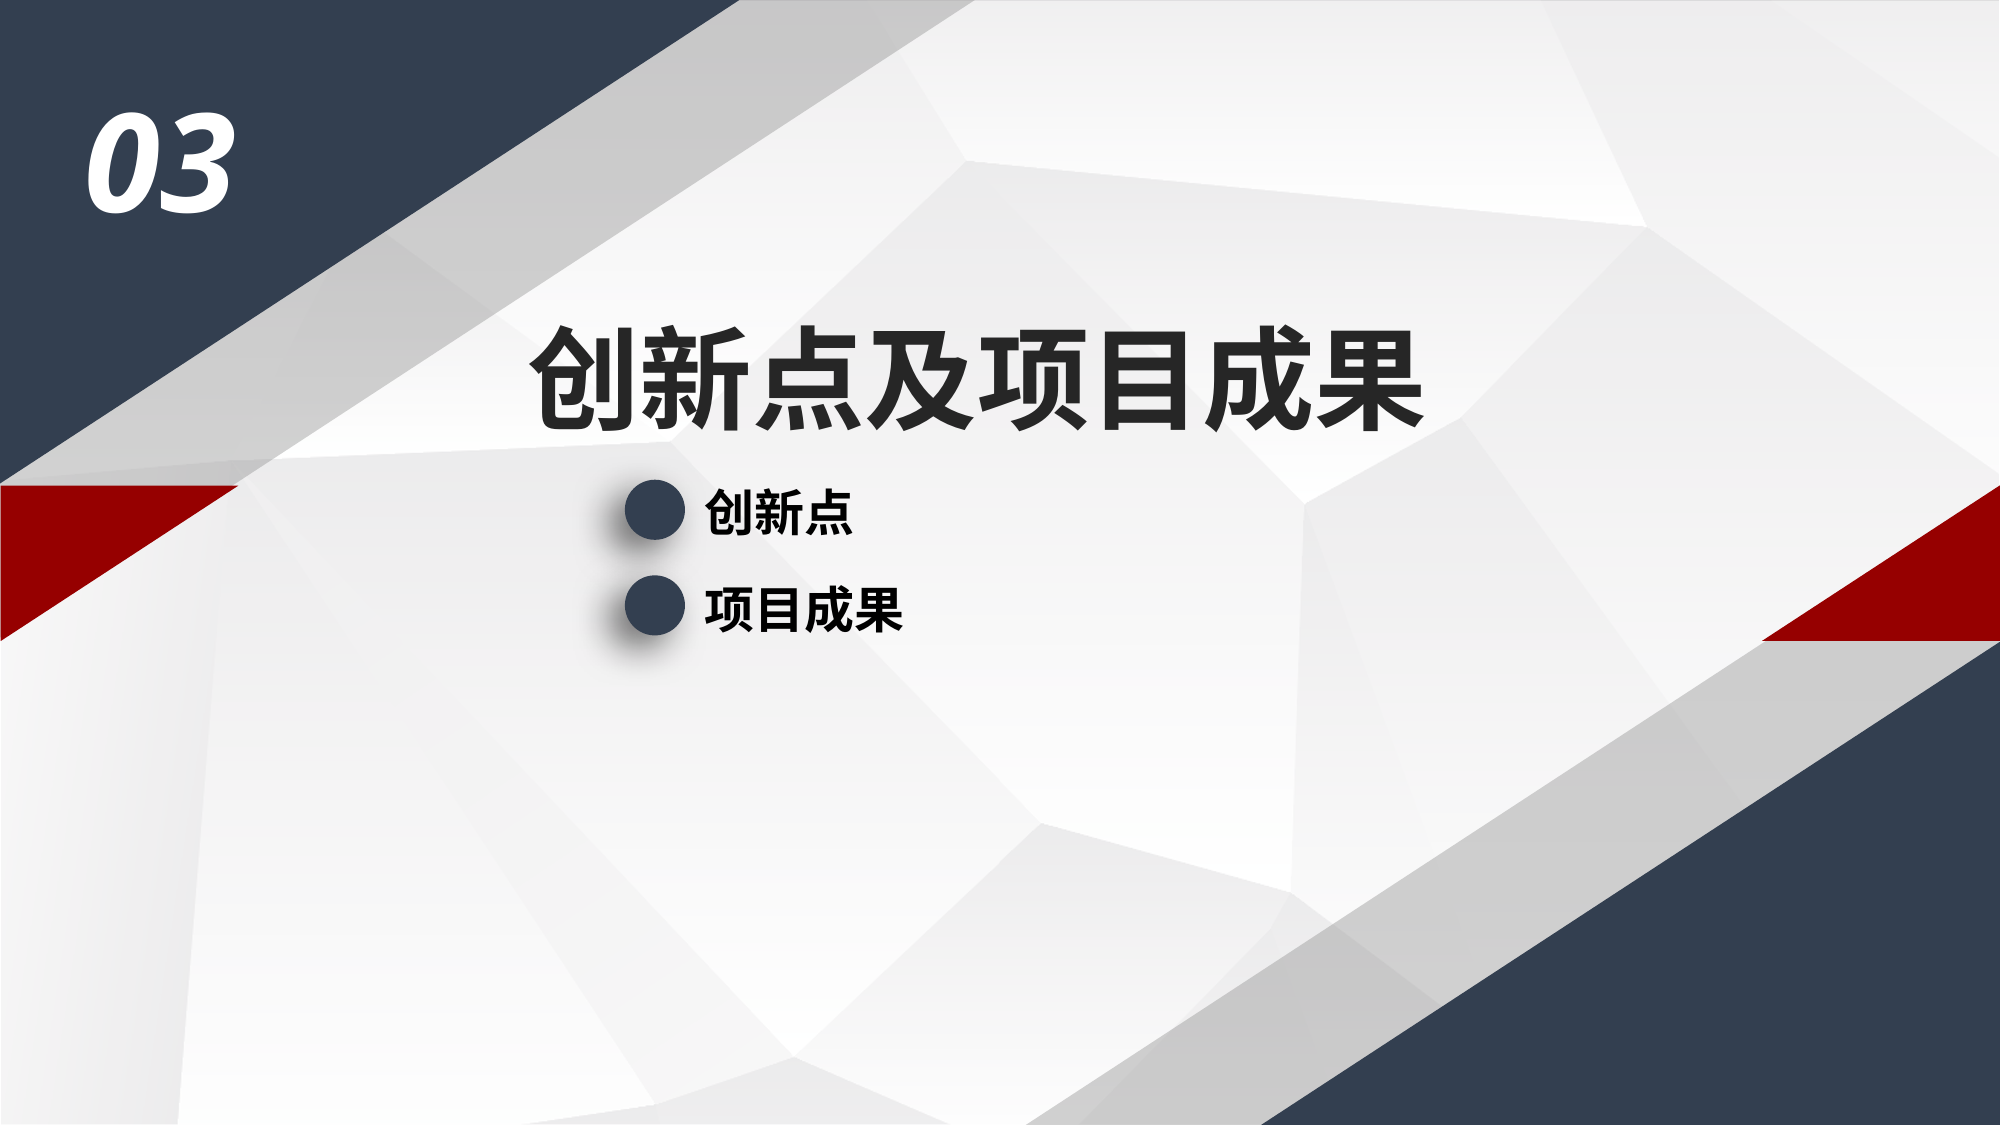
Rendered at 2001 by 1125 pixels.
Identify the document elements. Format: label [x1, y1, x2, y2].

text_box [0, 0, 975, 642]
picture [1, 0, 1999, 1125]
text_box [1024, 485, 2000, 1125]
